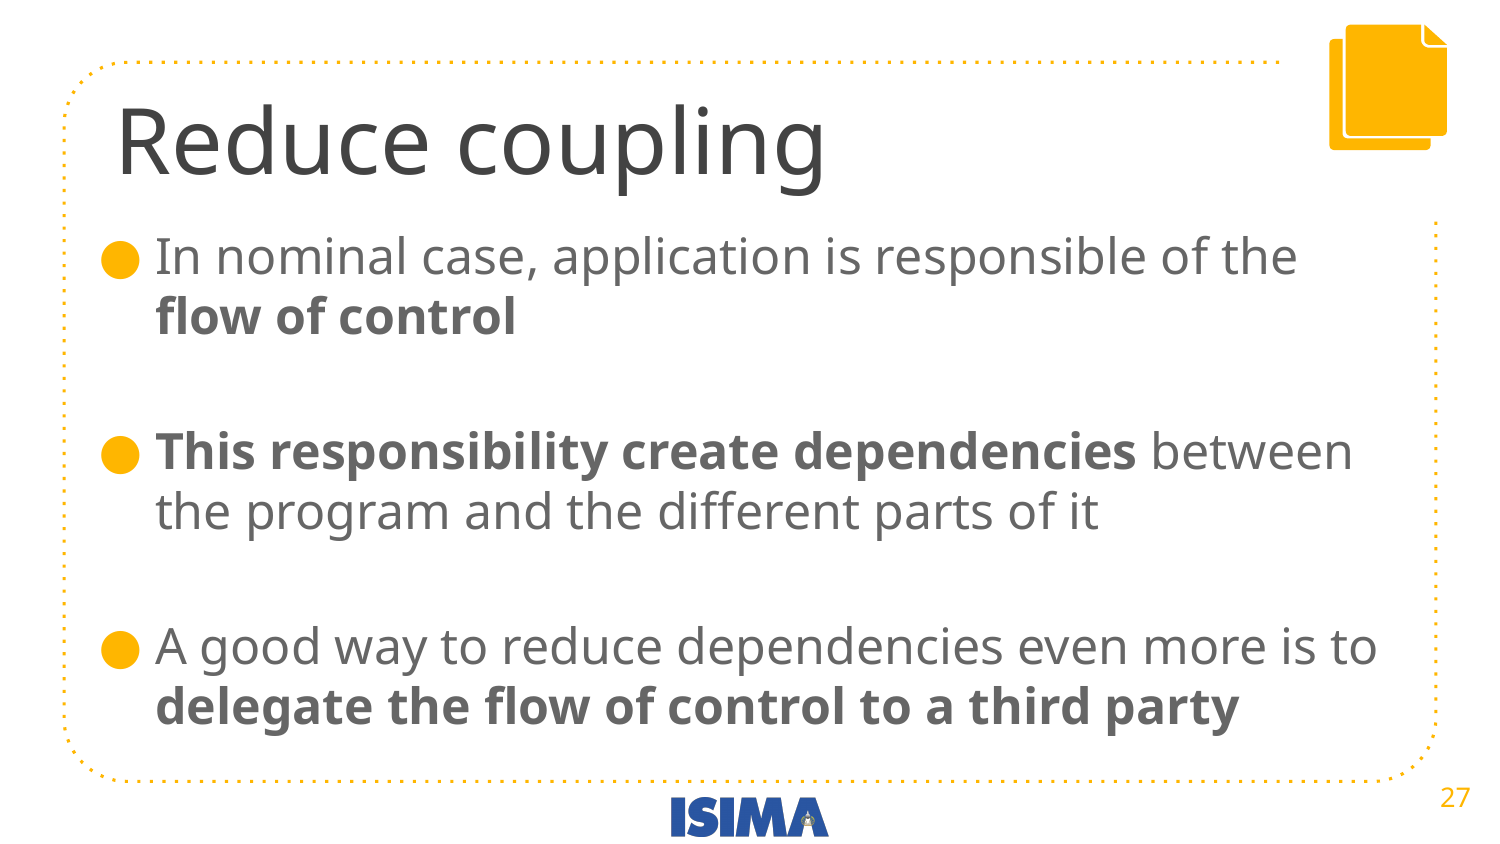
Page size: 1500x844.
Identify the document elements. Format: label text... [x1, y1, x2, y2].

title Reduce coupling [99, 67, 1081, 209]
slide_number ‹#› [1411, 753, 1500, 844]
list In nominal case, application is responsible of the flow of control This responsibility create dependencies between the program and the different parts of it A good way to reduce dependencies even more is to delegate the flow of control to a third party [64, 209, 1425, 765]
picture [671, 797, 829, 837]
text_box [1329, 24, 1448, 151]
